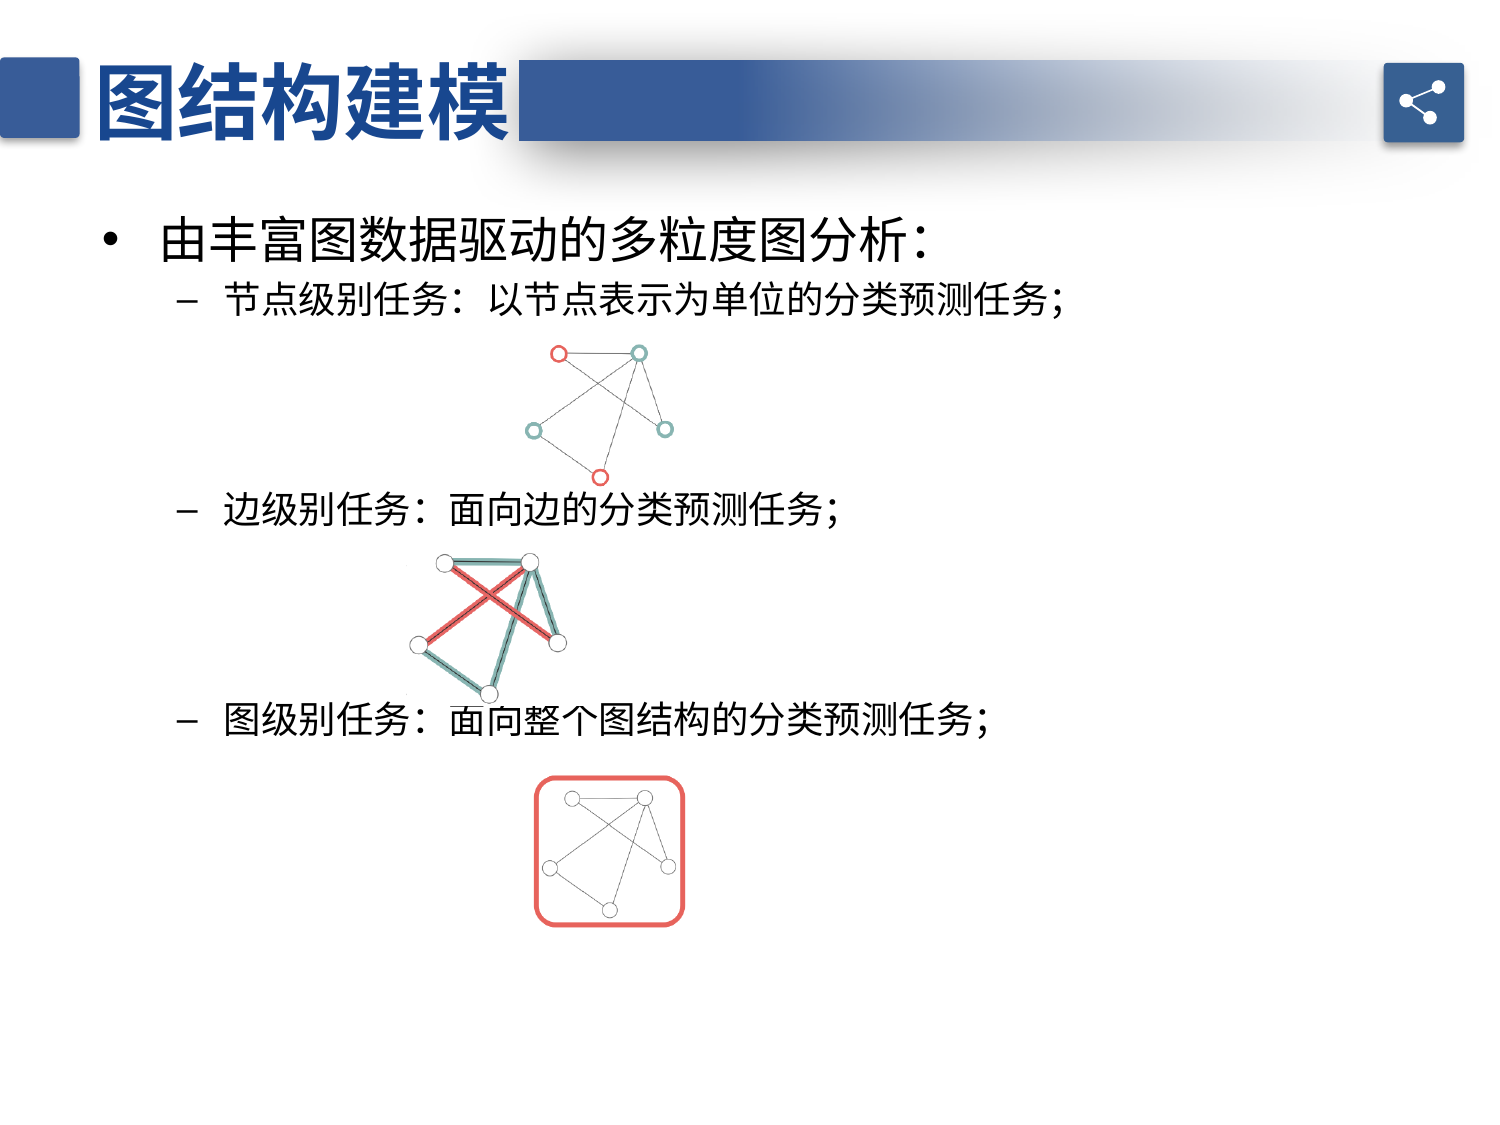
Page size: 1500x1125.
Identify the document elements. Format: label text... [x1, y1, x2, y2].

picture [405, 545, 585, 706]
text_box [0, 42, 1465, 160]
picture [524, 335, 689, 491]
text_box 由丰富图数据驱动的多粒度图分析： 节点级别任务：以节点表示为单位的分类预测任务； 边级别任务：面向边的分类预测任务； 图级别任务：面向整个图结构的分类预测任务； [87, 200, 1211, 973]
picture [524, 772, 690, 933]
